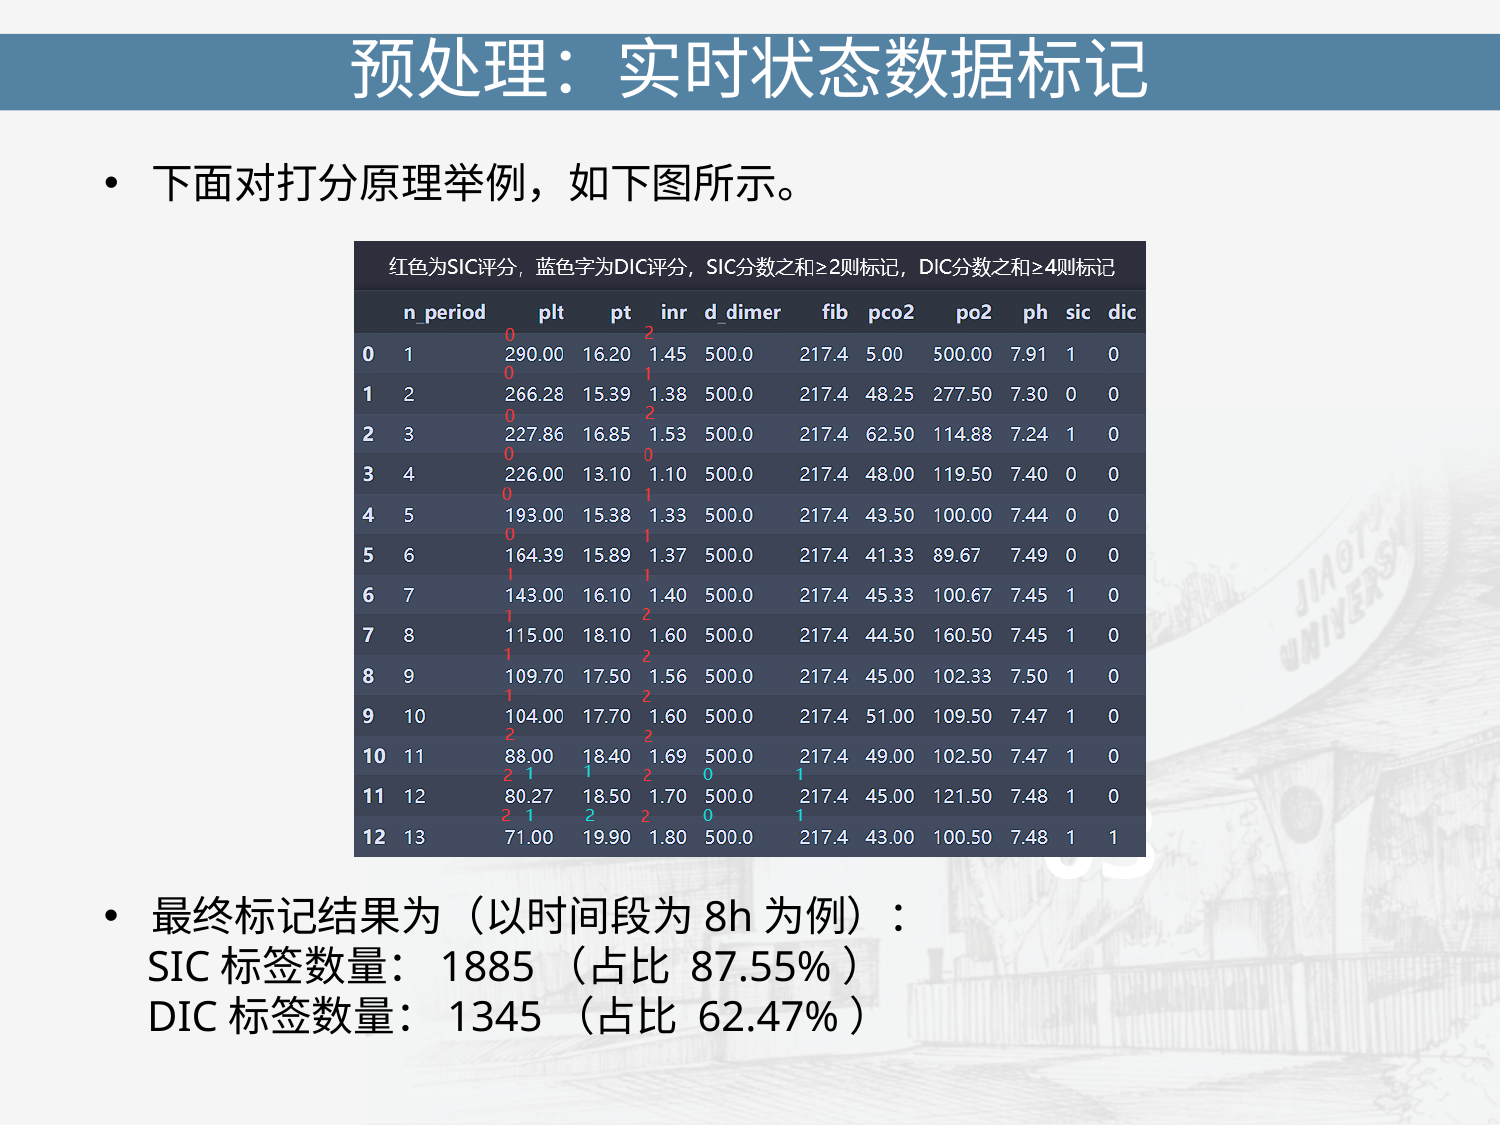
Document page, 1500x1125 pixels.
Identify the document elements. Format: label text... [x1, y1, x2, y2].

picture [354, 241, 1146, 857]
text_box 最终标记结果为（以时间段为8h为例）： SIC标签数量：1885（占比 87.55%） DIC标签数量：1345（占比 62.47%） [89, 882, 1452, 1048]
text_box 03 [1024, 767, 1175, 882]
text_box 预处理：实时状态数据标记 [0, 33, 1500, 111]
text_box 下面对打分原理举例，如下图所示。 [89, 149, 1411, 215]
